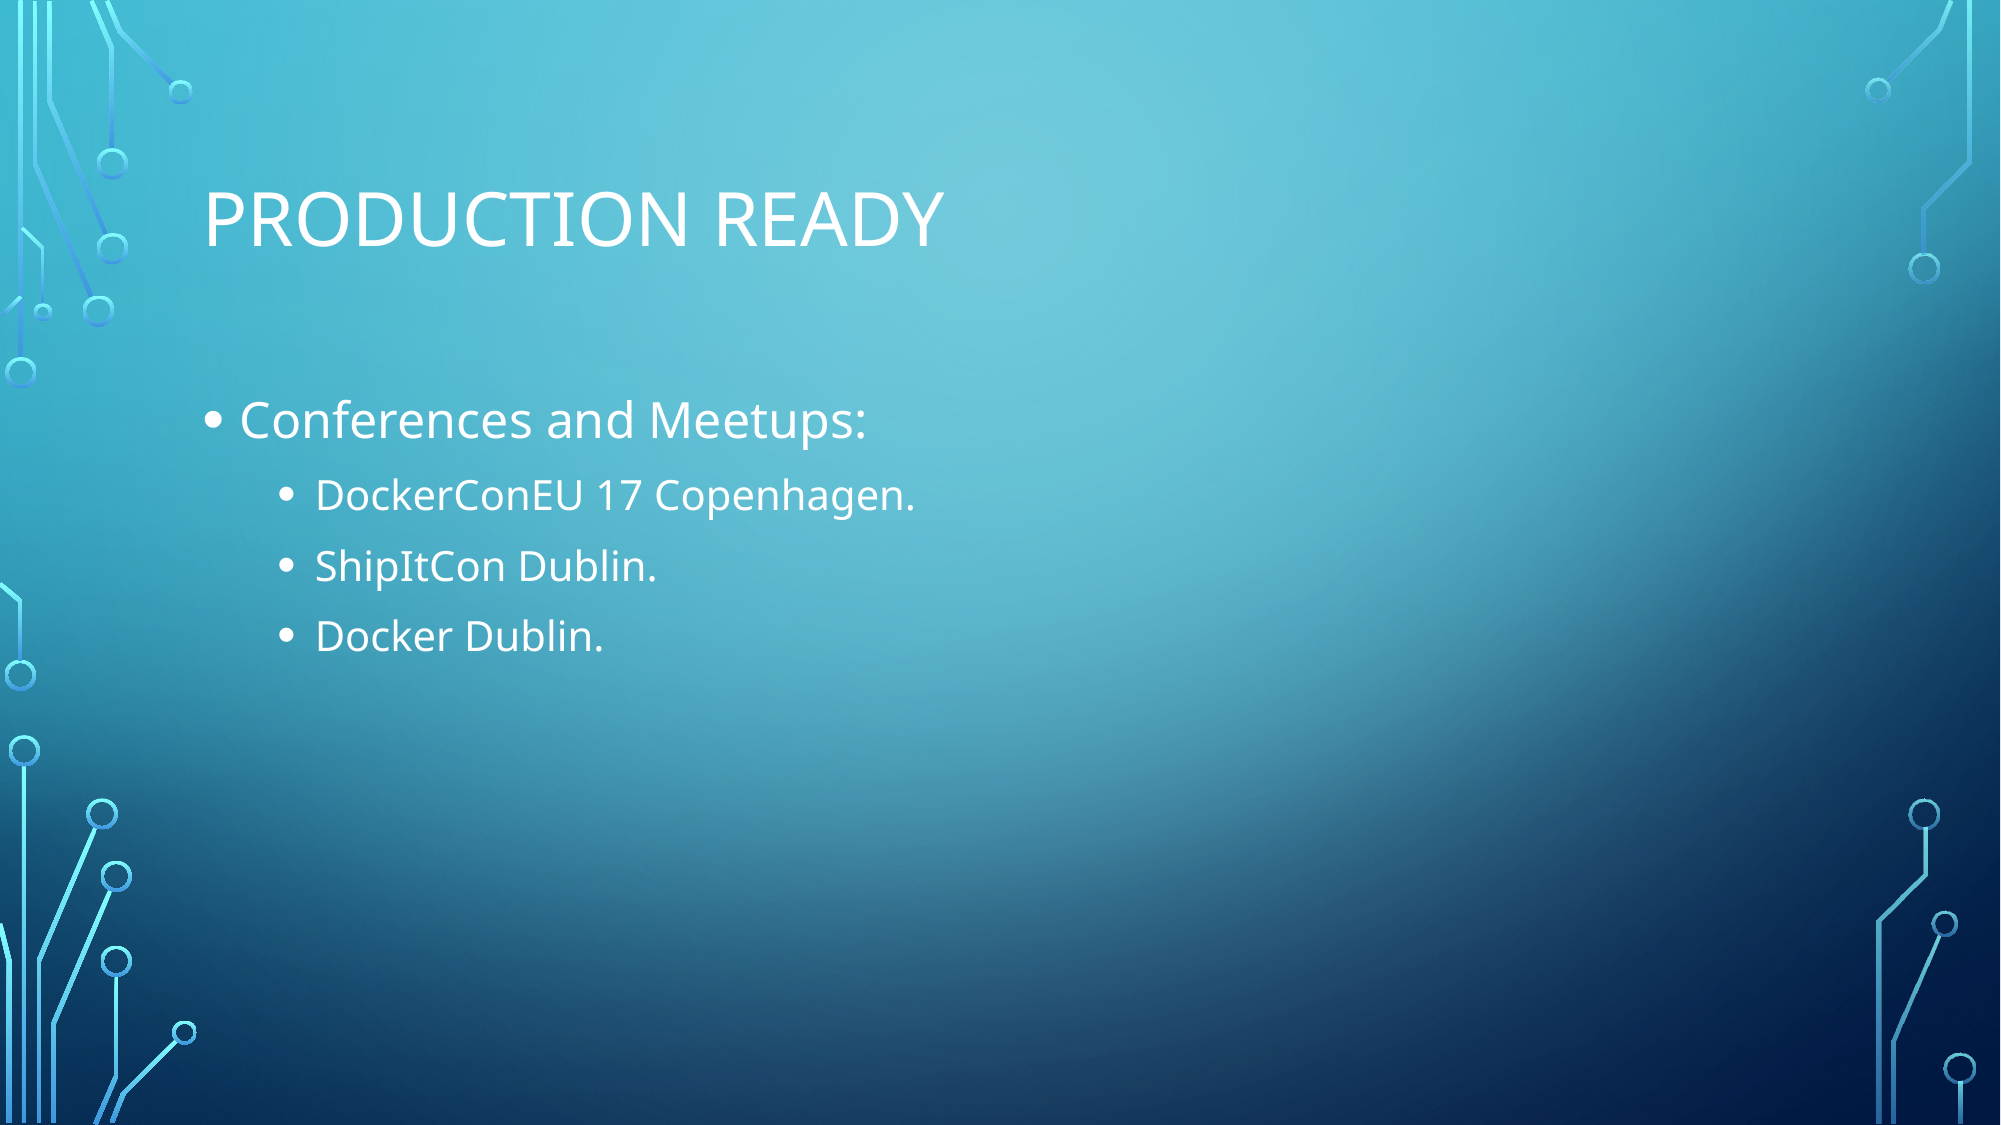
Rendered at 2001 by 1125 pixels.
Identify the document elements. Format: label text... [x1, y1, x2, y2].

title PRODUCTION READY [187, 101, 1813, 344]
list Conferences and Meetups: DockerConEU 17 Copenhagen. ShipItCon Dublin. Docker Dublin. [187, 369, 1813, 744]
